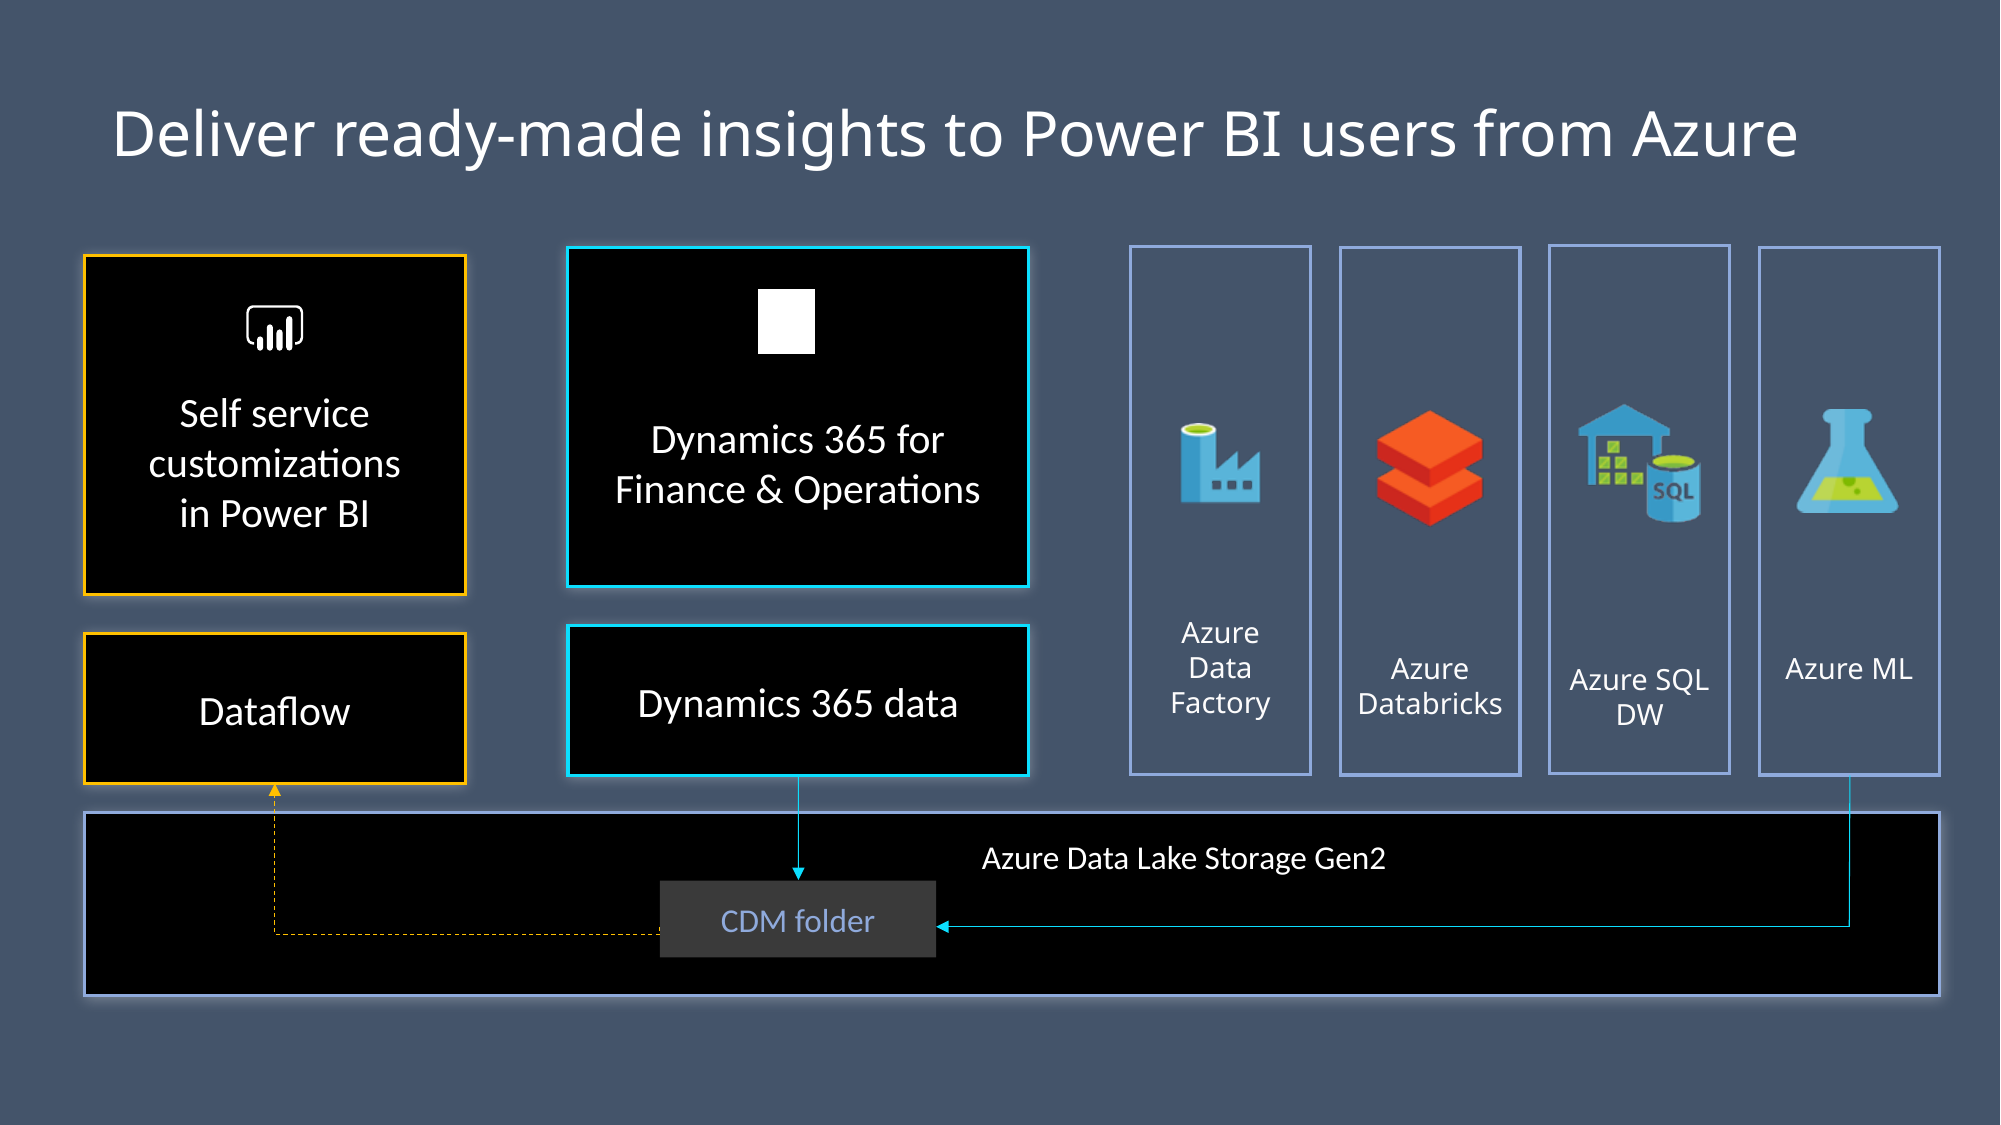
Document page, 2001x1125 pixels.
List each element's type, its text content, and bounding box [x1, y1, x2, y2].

text_box Azure Data Lake Storage Gen2 [84, 812, 1940, 996]
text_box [1549, 245, 1730, 774]
text_box Dynamics 365 data [568, 625, 1029, 776]
title Deliver ready-made insights to Power BI users from Azure [96, 75, 1940, 199]
text_box Dataflow [84, 633, 466, 784]
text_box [274, 783, 660, 927]
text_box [84, 255, 466, 595]
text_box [1130, 246, 1311, 775]
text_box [1340, 247, 1521, 776]
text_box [567, 247, 1029, 587]
text_box CDM folder [659, 880, 937, 958]
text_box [1759, 247, 1940, 776]
